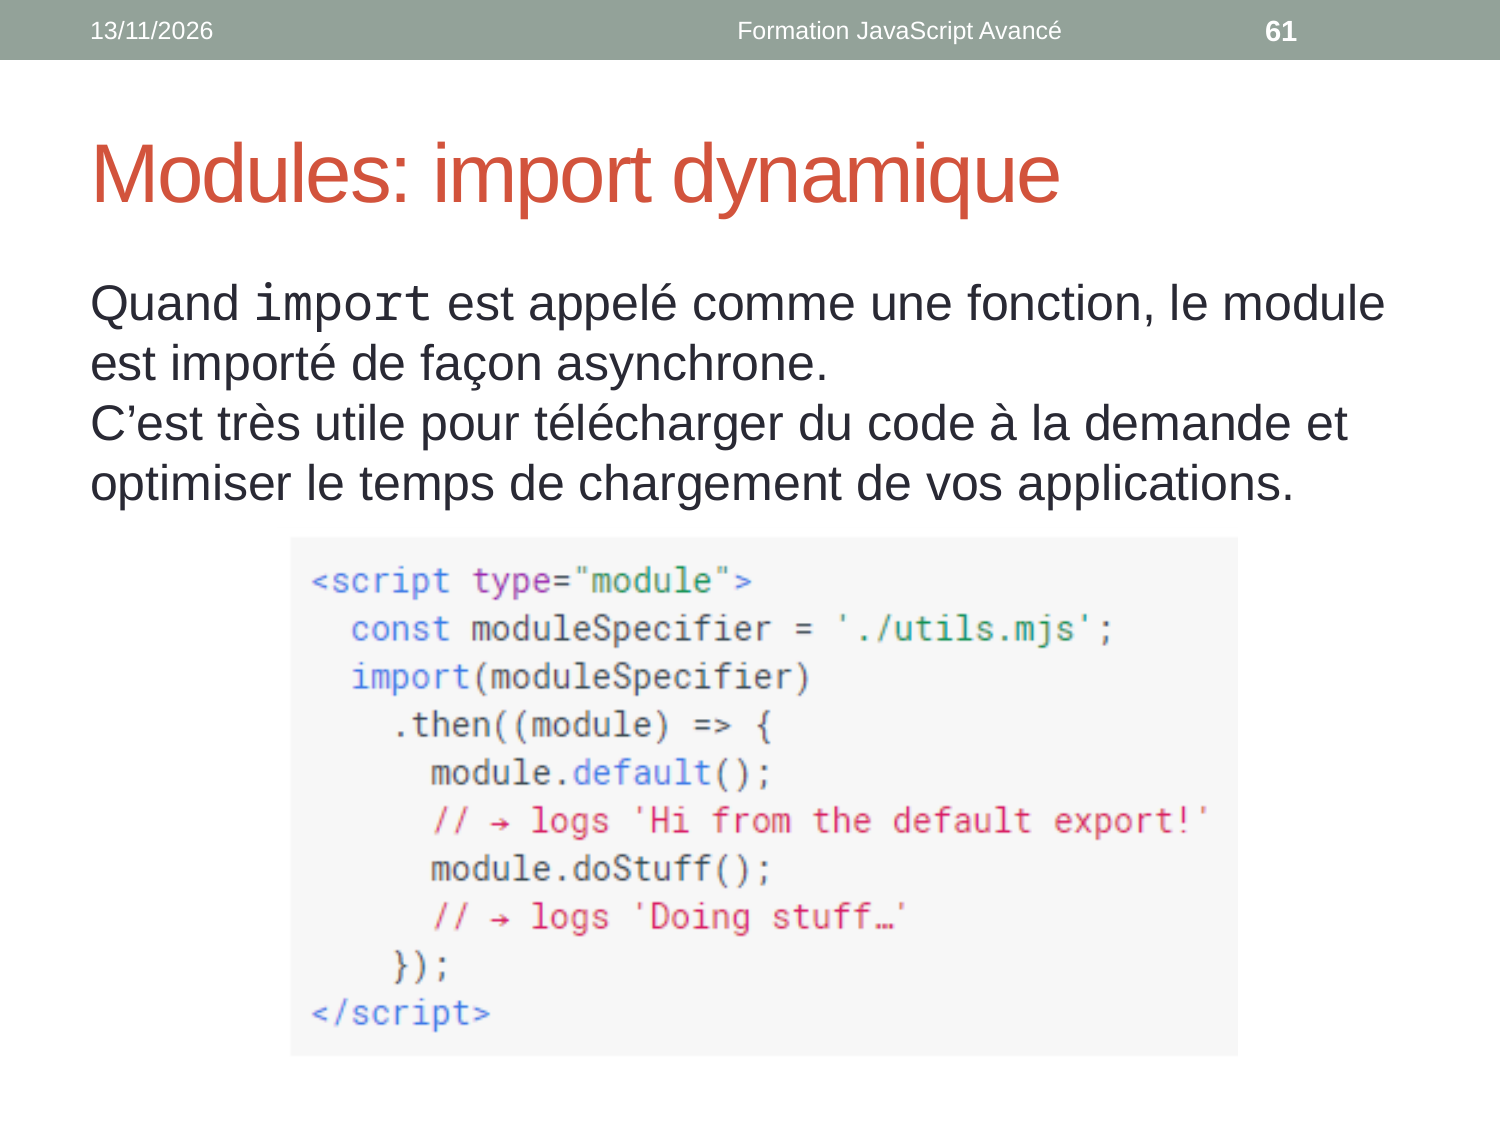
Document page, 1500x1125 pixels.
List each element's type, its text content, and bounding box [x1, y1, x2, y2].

footer Formation JavaScript Avancé [562, 3, 1238, 57]
picture [277, 526, 1238, 1071]
slide_number 61 [1250, 3, 1425, 57]
list Quand import est appelé comme une fonction, le module est importé de façon asynchrone. C’est très utile pour télécharger du code à la demande et optimiser le temps de chargement de vos applications. [75, 262, 1425, 1063]
title Modules: import dynamique [75, 87, 1425, 250]
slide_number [75, 3, 550, 57]
